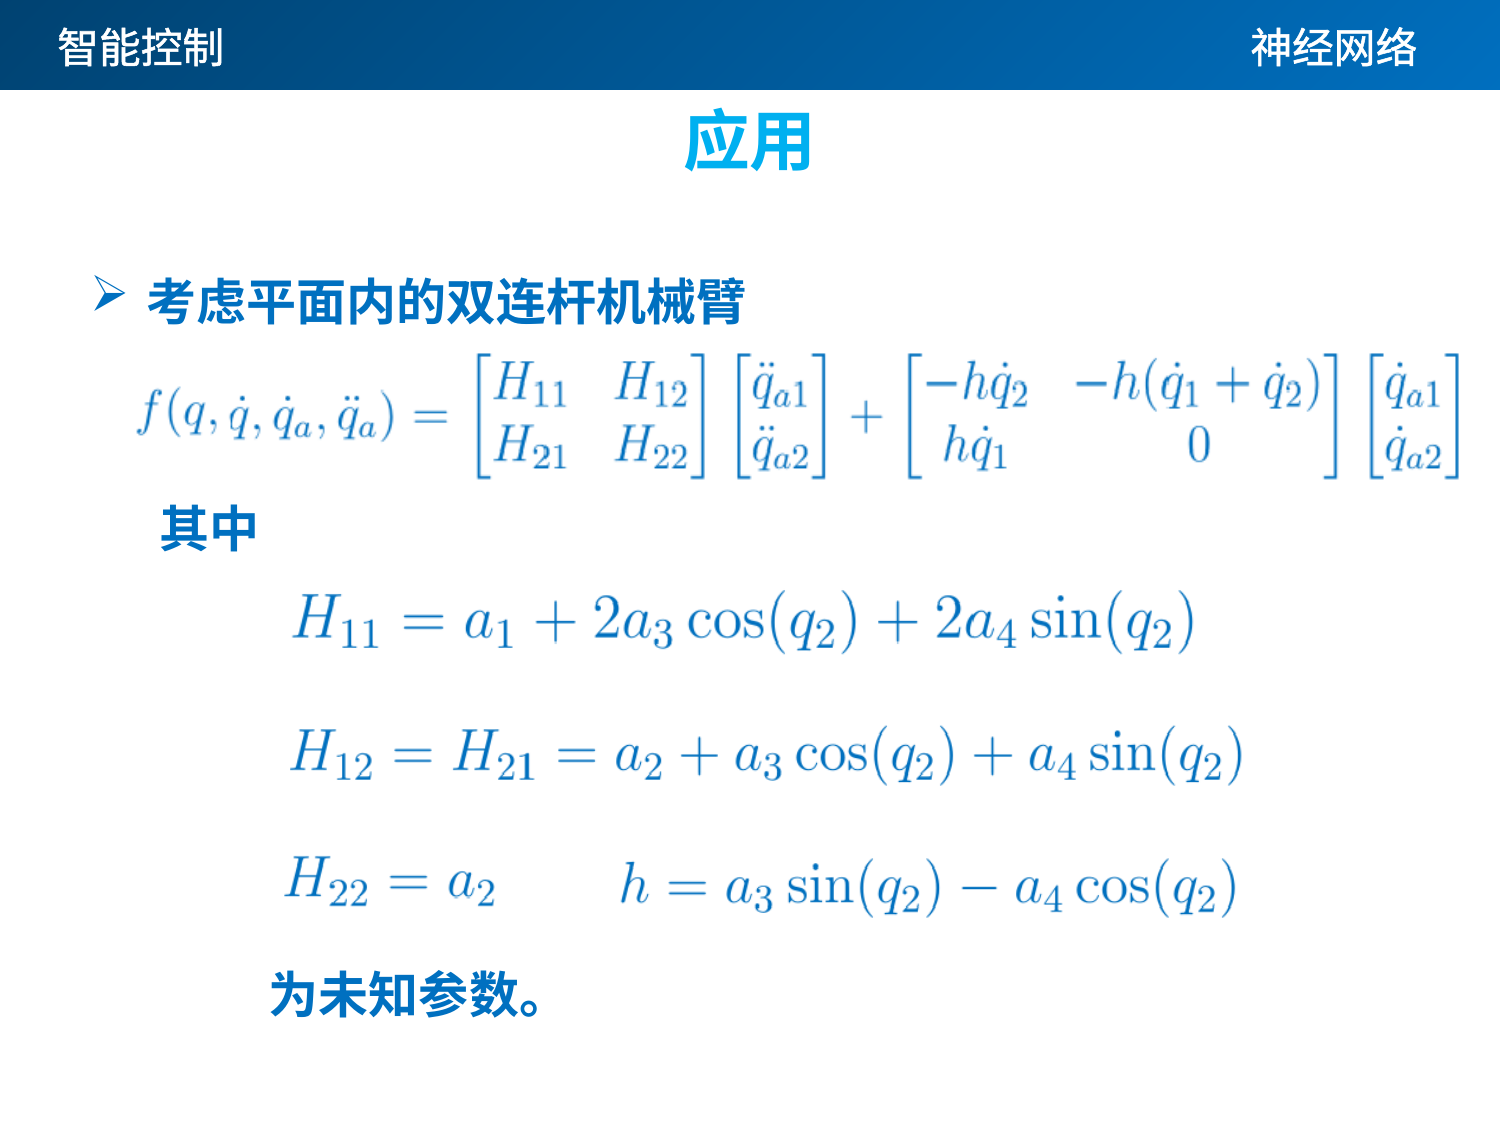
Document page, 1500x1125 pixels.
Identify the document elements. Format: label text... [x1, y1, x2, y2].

text_box 其中 [144, 495, 431, 587]
picture [287, 584, 1201, 662]
picture [123, 349, 1462, 486]
title 应用 [75, 45, 1425, 233]
picture [615, 848, 1247, 927]
picture [288, 715, 1245, 793]
list 考虑平面内的双连杆机械臂 [75, 262, 1425, 386]
picture [275, 848, 504, 915]
